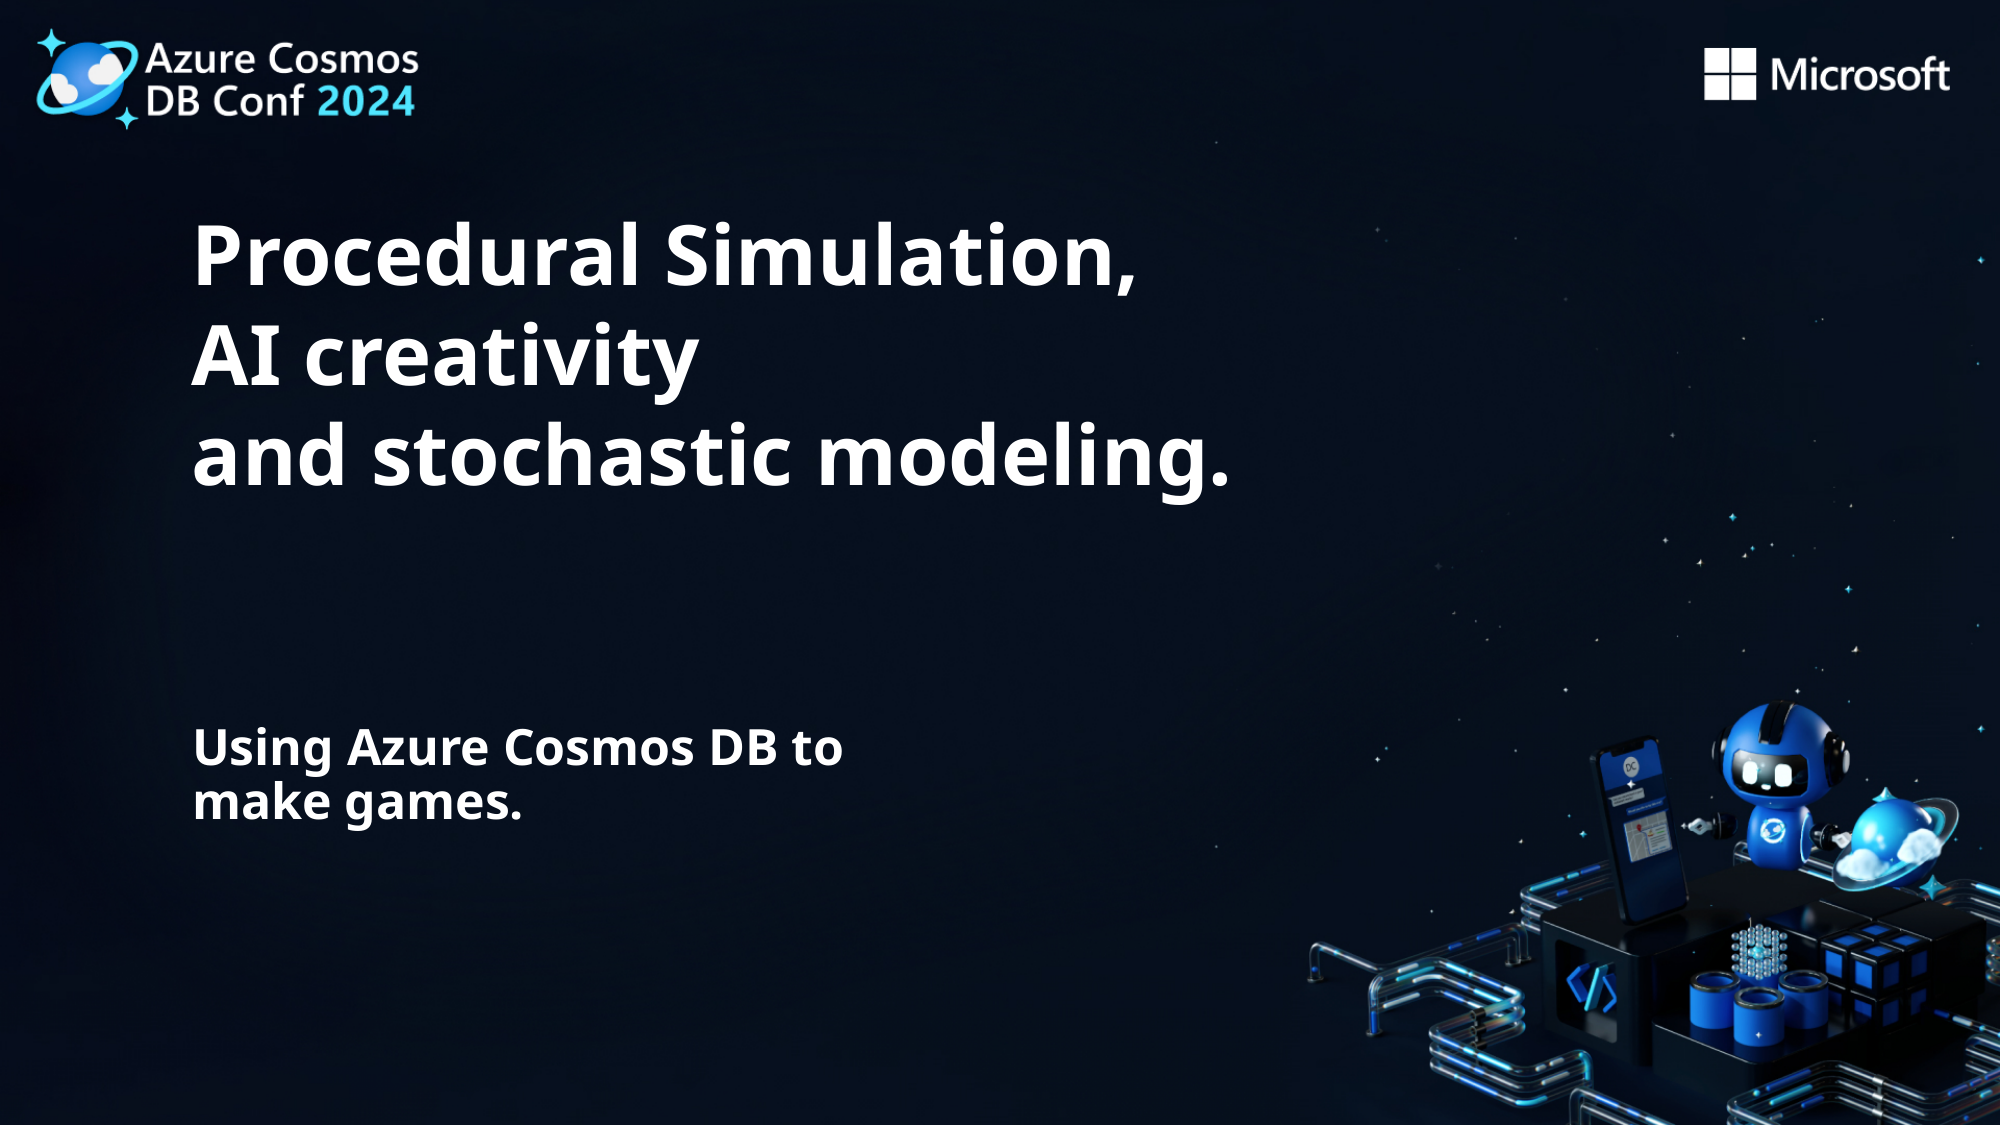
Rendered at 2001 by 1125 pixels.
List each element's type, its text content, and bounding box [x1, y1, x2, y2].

text_box Procedural Simulation, AI creativity and stochastic modeling. [177, 195, 1621, 610]
subtitle Using Azure Cosmos DB to make games. [177, 715, 875, 874]
picture [0, 0, 2000, 1125]
